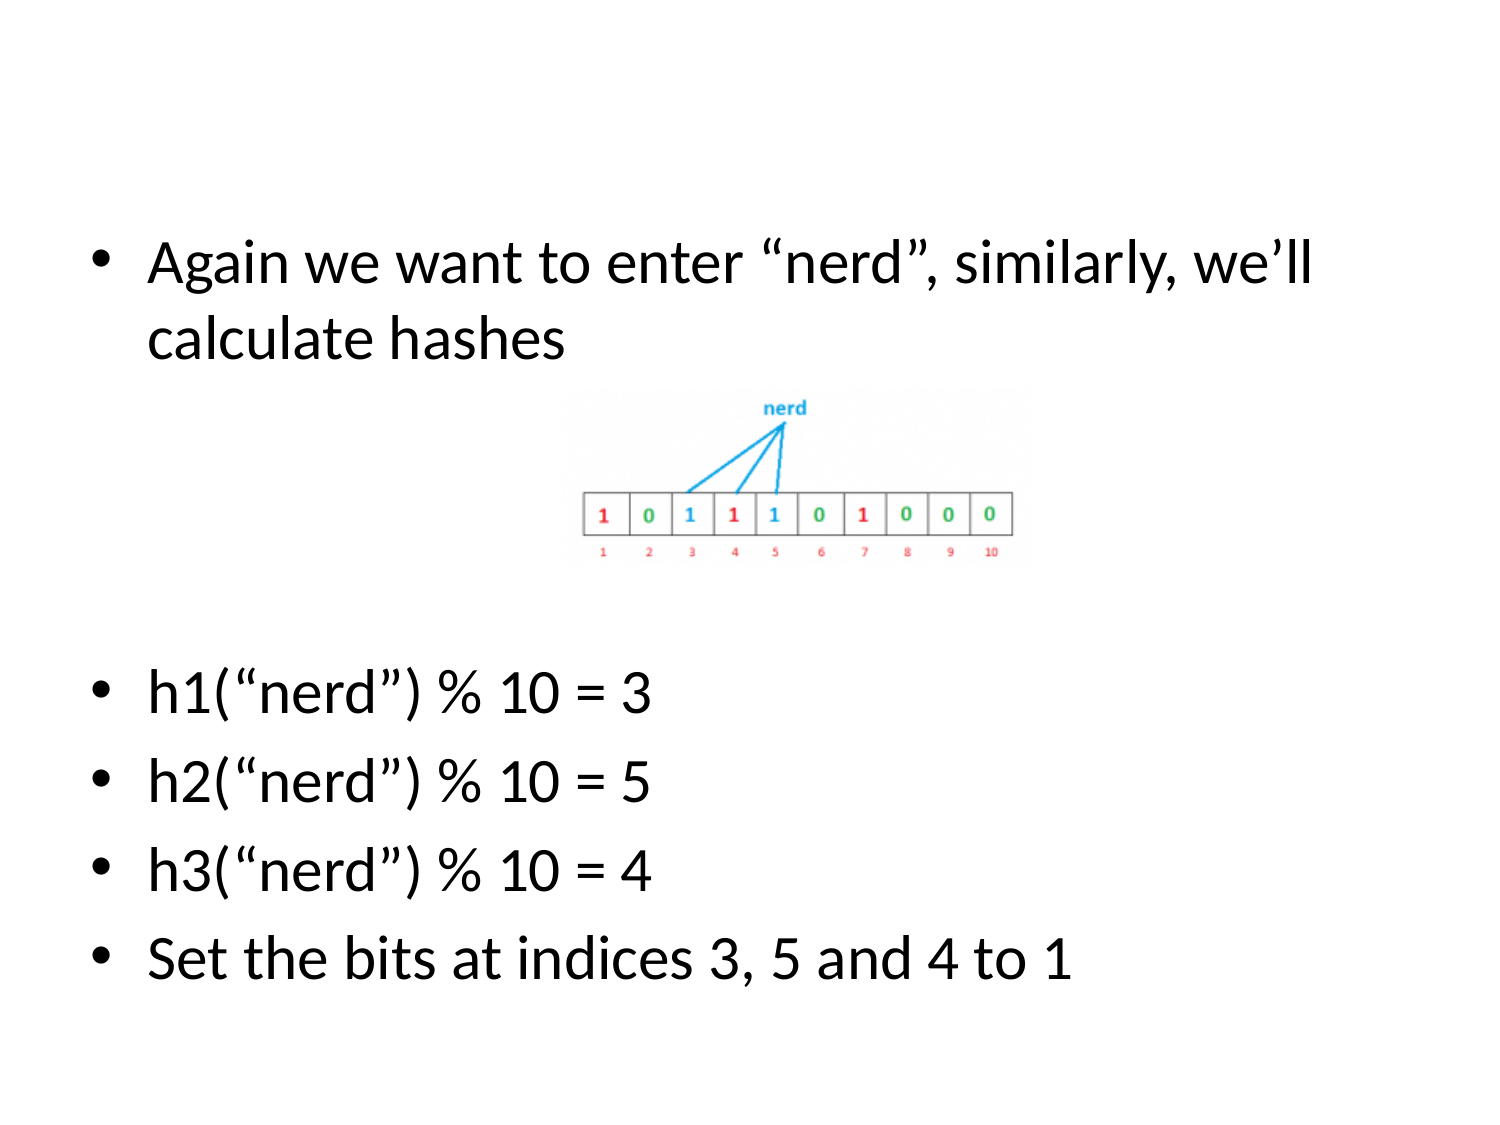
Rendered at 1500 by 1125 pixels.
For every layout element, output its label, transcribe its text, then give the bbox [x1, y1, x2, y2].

list Again we want to enter “nerd”, similarly, we’ll calculate hashes h1(“nerd”) % 10 = 3 h2(“nerd”) % 10 = 5 h3(“nerd”) % 10 = 4 Set the bits at indices 3, 5 and 4 to 1 [75, 212, 1425, 1005]
picture [562, 387, 1032, 566]
